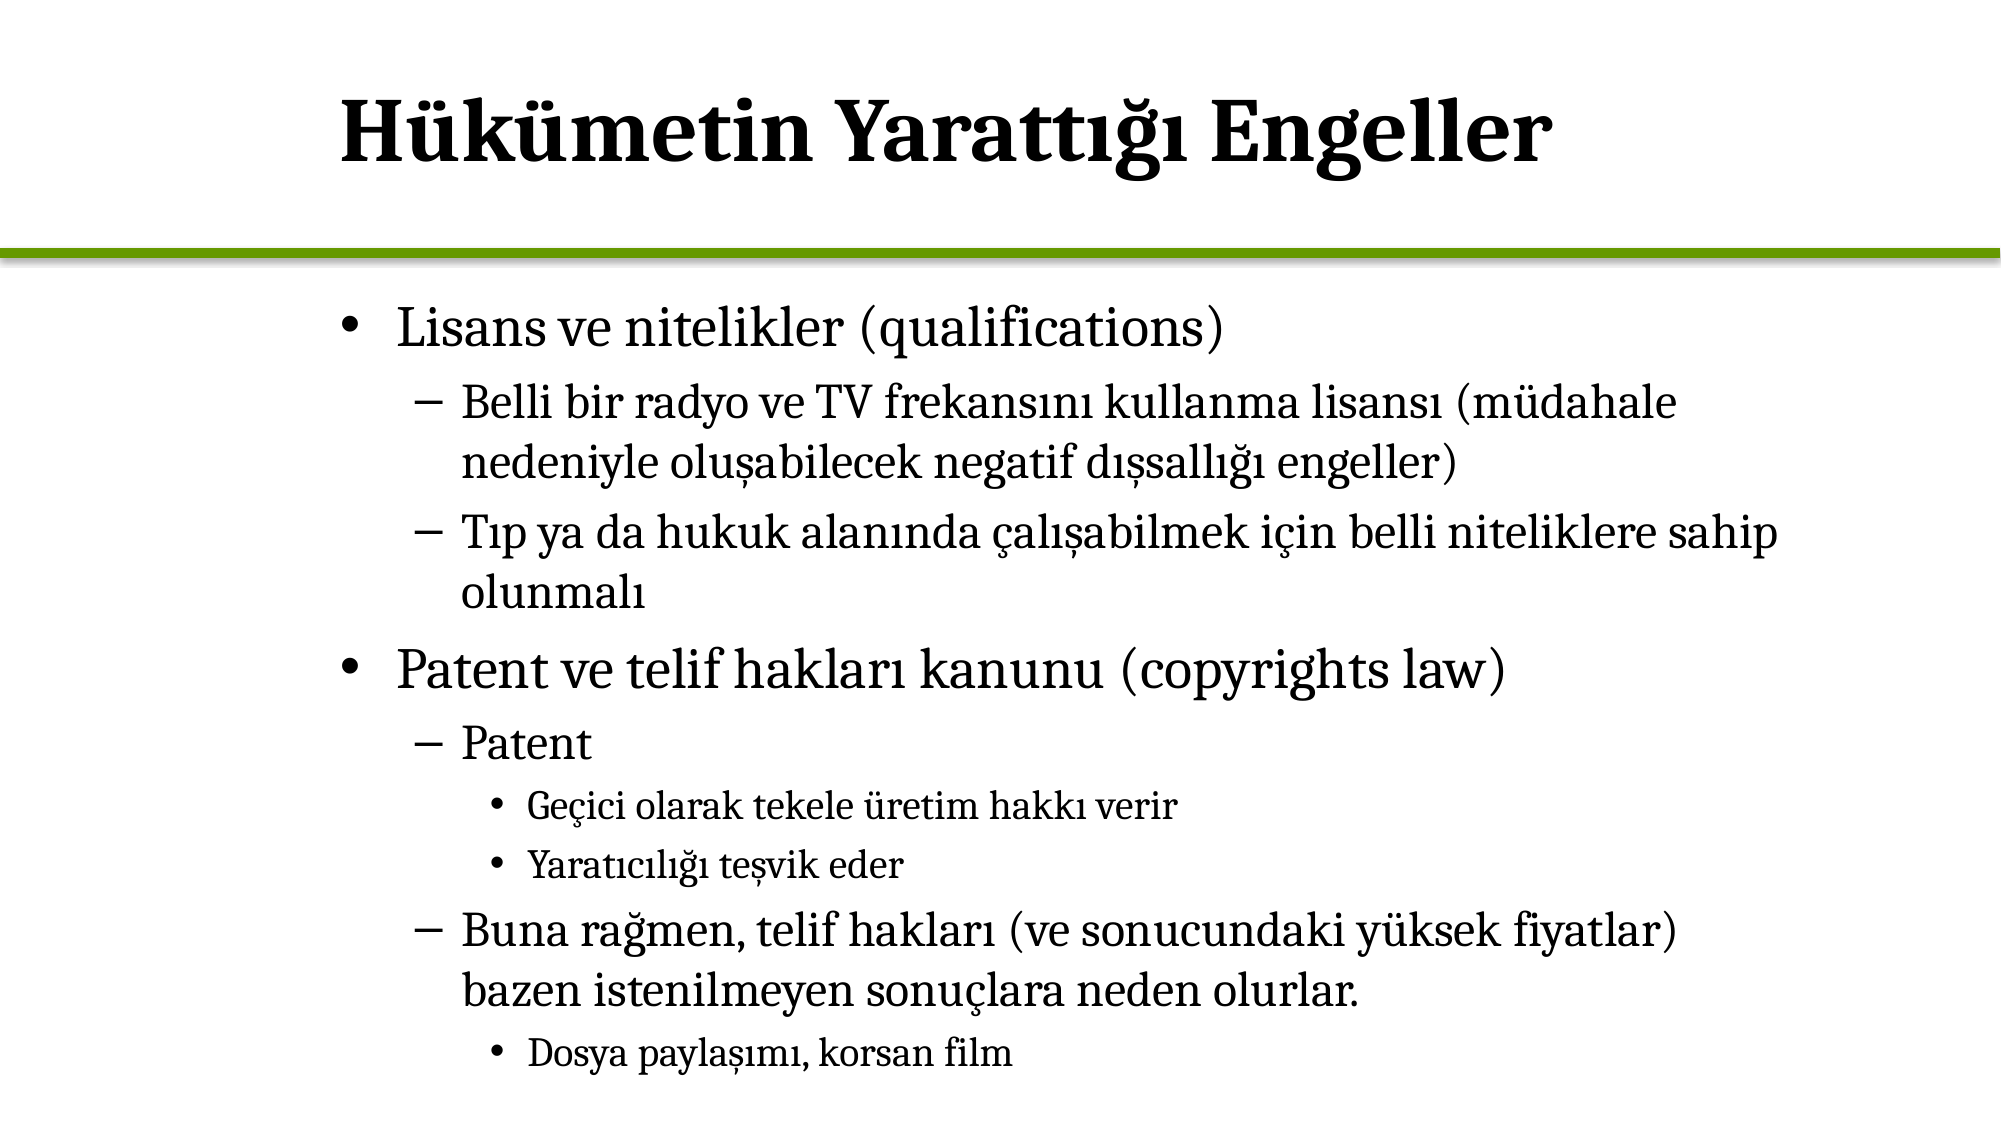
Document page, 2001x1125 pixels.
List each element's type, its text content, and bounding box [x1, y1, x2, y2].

title Hükümetin Yarattığı Engeller [324, 0, 1675, 251]
list Lisans ve nitelikler (qualifications) Belli bir radyo ve TV frekansını kullanma lisansı (müdahale nedeniyle oluşabilecek negatif dışsallığı engeller) Tıp ya da hukuk alanında çalışabilmek için belli niteliklere sahip olunmalı Patent ve telif hakları kanunu (copyrights law) Patent Geçici olarak tekele üretim hakkı verir Yaratıcılığı teşvik eder Buna rağmen, telif hakları (ve sonucundaki yüksek fiyatlar) bazen istenilmeyen sonuçlara neden olurlar. Dosya paylaşımı, korsan film [324, 280, 1816, 1085]
